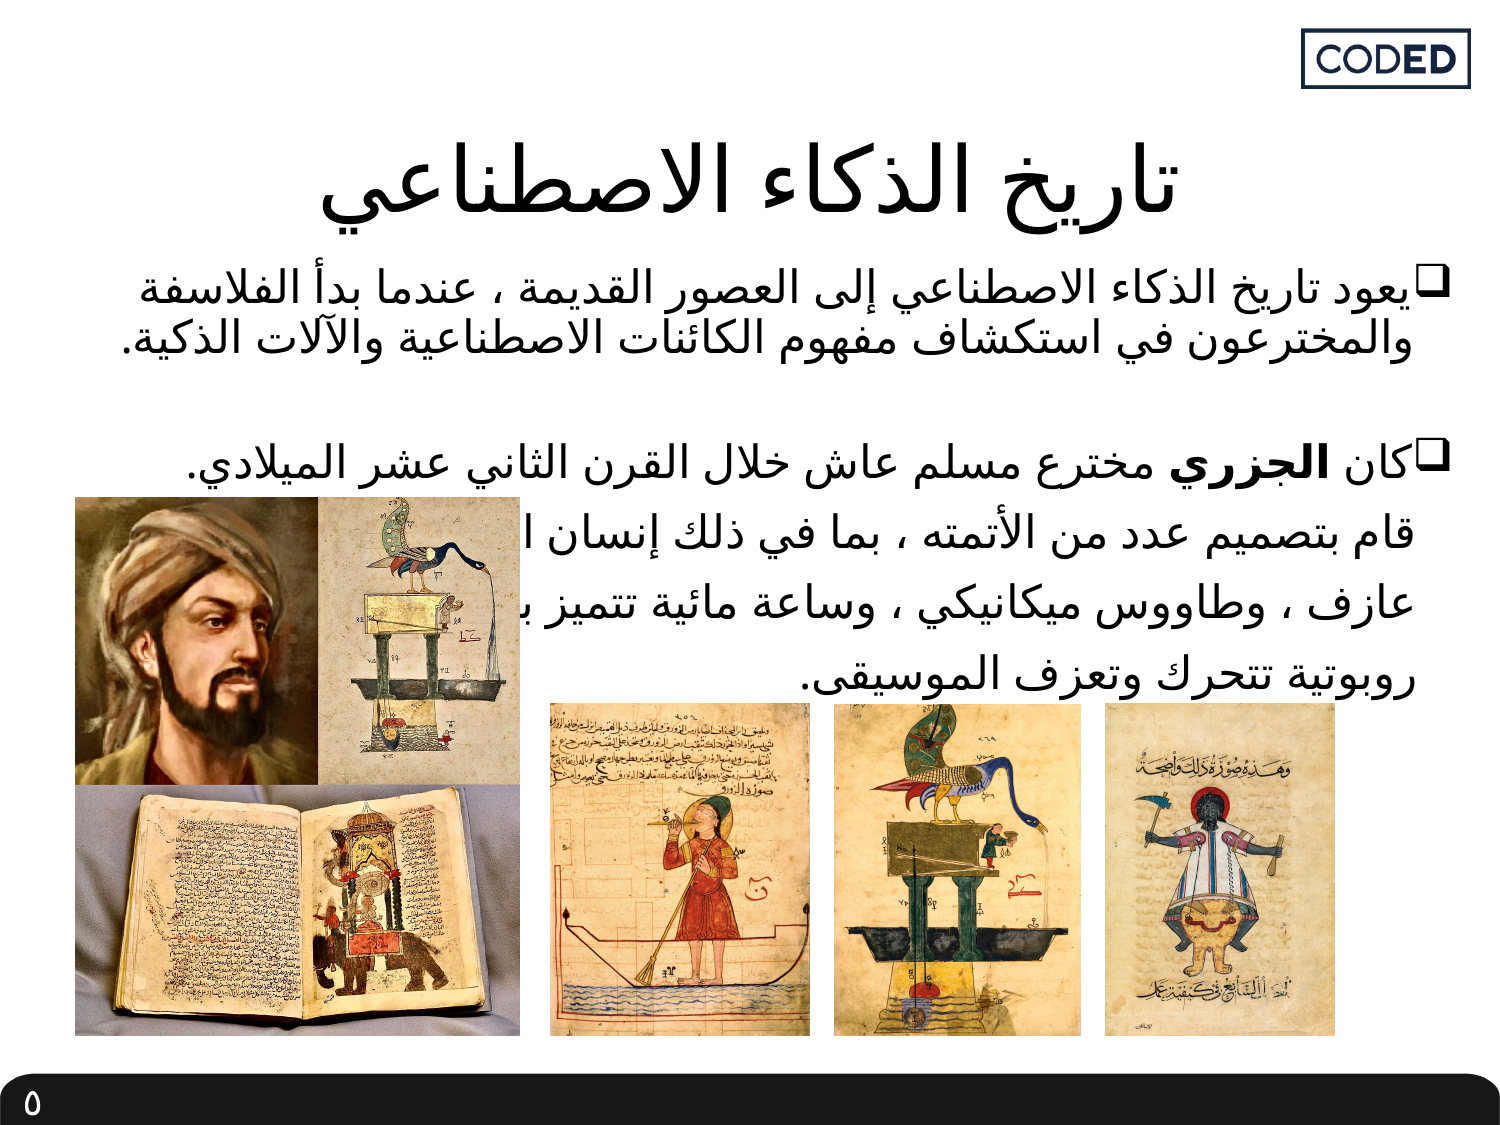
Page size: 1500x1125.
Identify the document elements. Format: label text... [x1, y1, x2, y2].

picture [0, 353, 1500, 1125]
text_box يعود تاريخ الذكاء الاصطناعي إلى العصور القديمة ، عندما بدأ الفلاسفة والمخترعون في استكشاف مفهوم الكائنات الاصطناعية والآلات الذكية. كان الجزري مخترع مسلم عاش خلال القرن الثاني عشر الميلادي. قام بتصميم عدد من الأتمته ، بما في ذلك إنسان الآلي عازف ، وطاووس ميكانيكي ، وساعة مائية تتميز بأشكال روبوتية تتحرك وتعزف الموسيقى. [31, 256, 1469, 353]
text_box تاريخ الذكاء الاصطناعي [74, 125, 1425, 256]
picture [1301, 28, 1471, 89]
